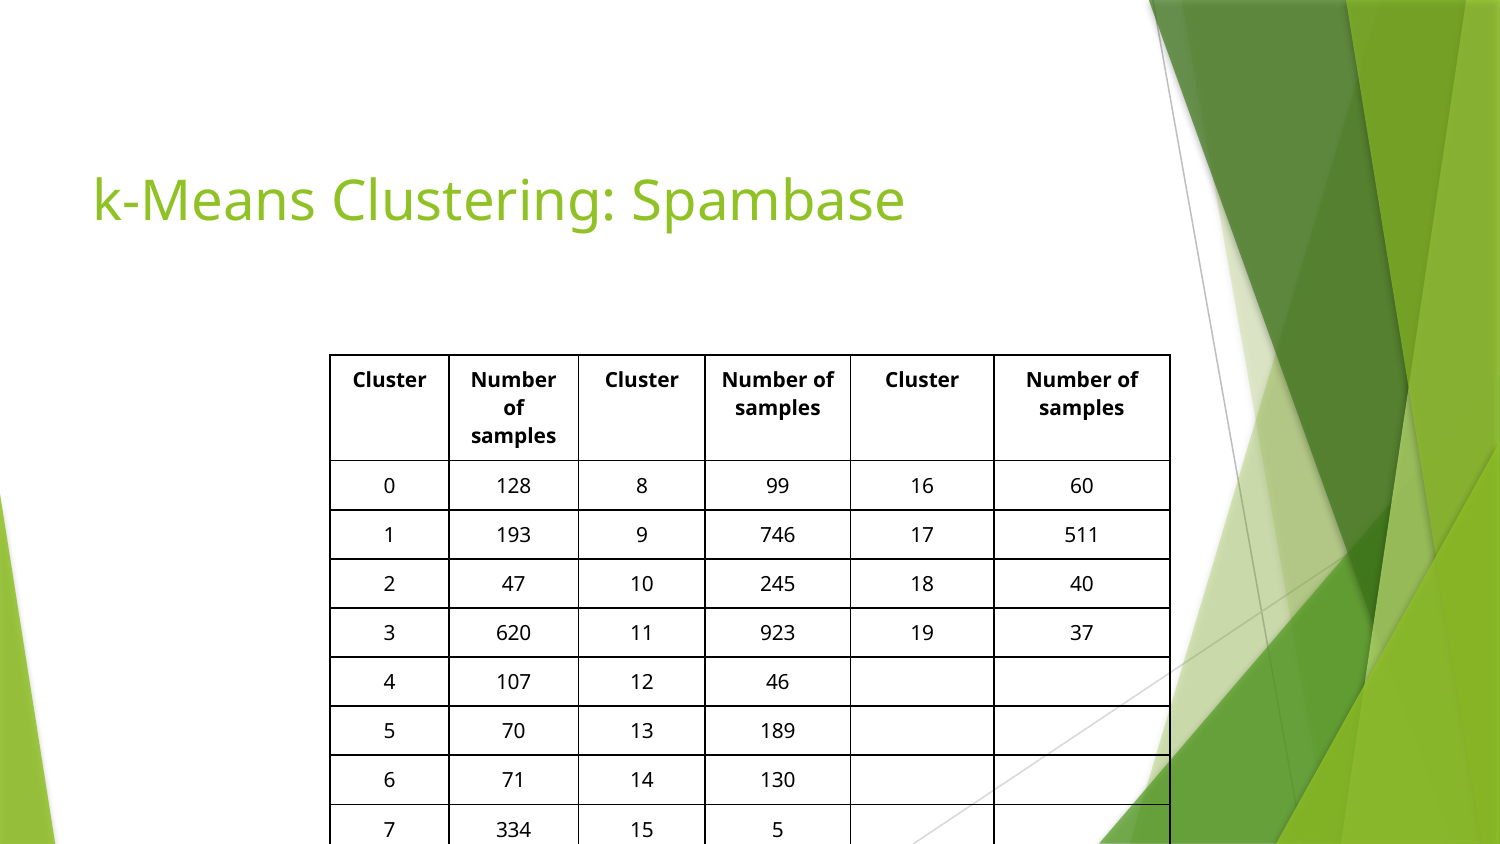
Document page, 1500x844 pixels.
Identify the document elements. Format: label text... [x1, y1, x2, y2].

table_cell 128 [450, 461, 578, 509]
table_cell 189 [706, 707, 850, 754]
table_cell 5 [331, 707, 448, 754]
table_cell 18 [851, 560, 993, 607]
table_cell 11 [579, 609, 704, 656]
table_cell 47 [450, 560, 578, 607]
table_cell [851, 658, 993, 705]
table_cell 746 [706, 511, 850, 558]
title k-Means Clustering: Spambase [77, 121, 1427, 248]
table_header Cluster [579, 356, 704, 460]
table_cell 5 [706, 805, 850, 844]
table_cell 13 [579, 707, 704, 754]
table_cell 1 [331, 511, 448, 558]
table_header Number of samples [706, 356, 850, 460]
table_cell 3 [331, 609, 448, 656]
table_cell 12 [579, 658, 704, 705]
table_cell 71 [450, 756, 578, 804]
table_header Cluster [331, 356, 448, 460]
table_cell 19 [851, 609, 993, 656]
table_cell [995, 707, 1169, 754]
table_cell 10 [579, 560, 704, 607]
table_cell 9 [579, 511, 704, 558]
table_header Number of samples [450, 356, 578, 460]
table_header Cluster [851, 356, 993, 460]
table_header Number of samples [995, 356, 1169, 460]
table_cell [851, 805, 993, 844]
table_cell 37 [995, 609, 1169, 656]
table_cell [995, 805, 1169, 844]
table_cell 334 [450, 805, 578, 844]
table_cell 130 [706, 756, 850, 804]
table_cell 46 [706, 658, 850, 705]
table_cell 6 [331, 756, 448, 804]
table_cell 15 [579, 805, 704, 844]
table_cell 14 [579, 756, 704, 804]
table_cell 511 [995, 511, 1169, 558]
table_cell 16 [851, 461, 993, 509]
table_cell 620 [450, 609, 578, 656]
table_cell 2 [331, 560, 448, 607]
table_cell [995, 658, 1169, 705]
table_cell 99 [706, 461, 850, 509]
table_cell 245 [706, 560, 850, 607]
table_cell 107 [450, 658, 578, 705]
table_cell 7 [331, 805, 448, 844]
table_cell [851, 707, 993, 754]
table_cell 193 [450, 511, 578, 558]
table_cell 4 [331, 658, 448, 705]
table_cell [851, 756, 993, 804]
table_cell 8 [579, 461, 704, 509]
table_cell [995, 756, 1169, 804]
table_cell 923 [706, 609, 850, 656]
table_cell 60 [995, 461, 1169, 509]
table_cell 0 [331, 461, 448, 509]
table_cell 70 [450, 707, 578, 754]
table_cell 17 [851, 511, 993, 558]
table_cell 40 [995, 560, 1169, 607]
